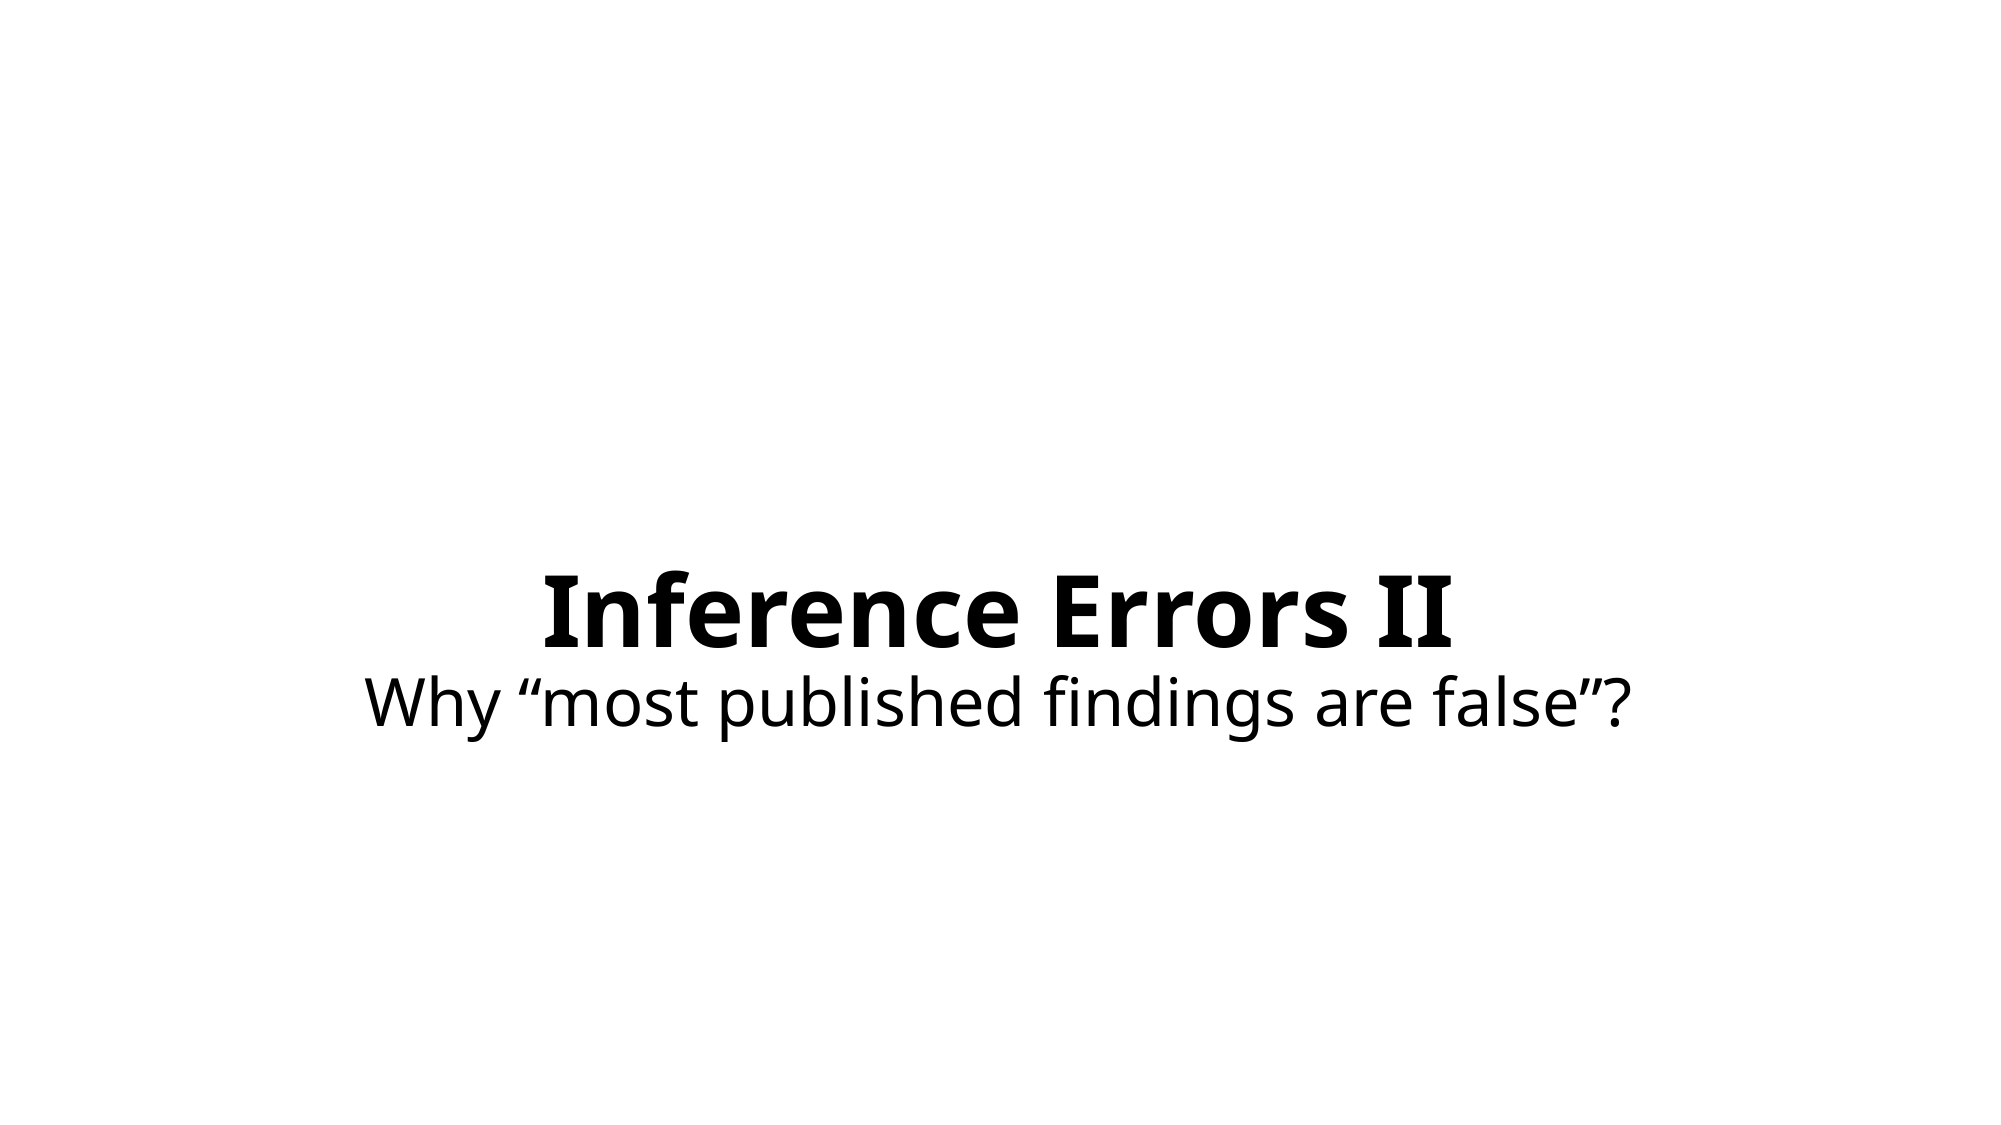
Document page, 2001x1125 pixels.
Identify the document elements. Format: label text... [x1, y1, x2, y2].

title Inference Errors II Why “most published findings are false”? [136, 280, 1862, 749]
